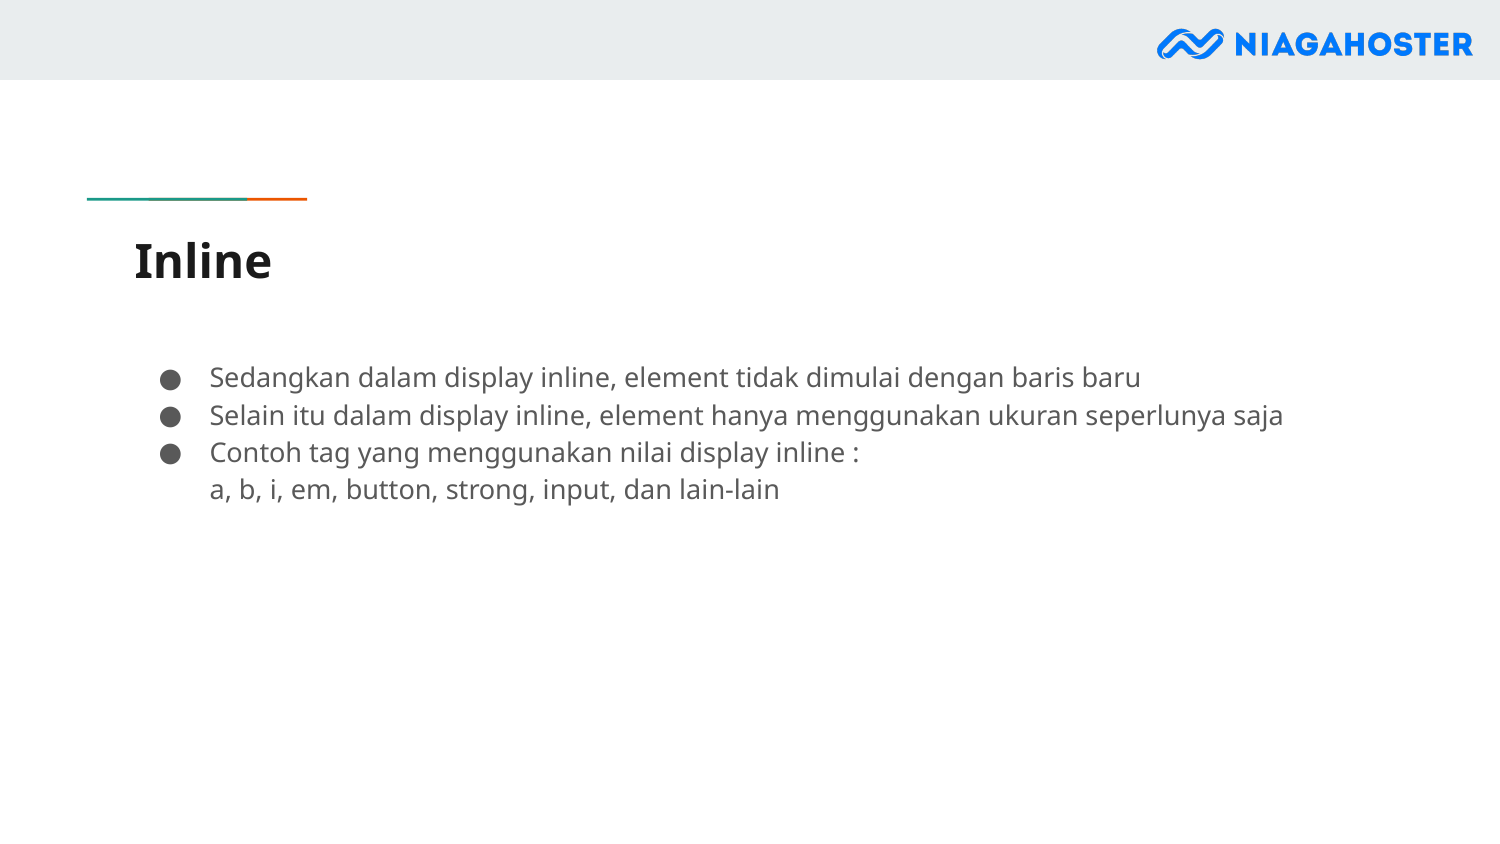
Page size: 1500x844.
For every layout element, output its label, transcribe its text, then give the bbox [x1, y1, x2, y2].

title Inline [119, 216, 1381, 305]
list Sedangkan dalam display inline, element tidak dimulai dengan baris baru Selain itu dalam display inline, element hanya menggunakan ukuran seperlunya saja Contoh tag yang menggunakan nilai display inline : a, b, i, em, button, strong, input, dan lain-lain [119, 341, 1381, 712]
picture [1130, 0, 1500, 89]
